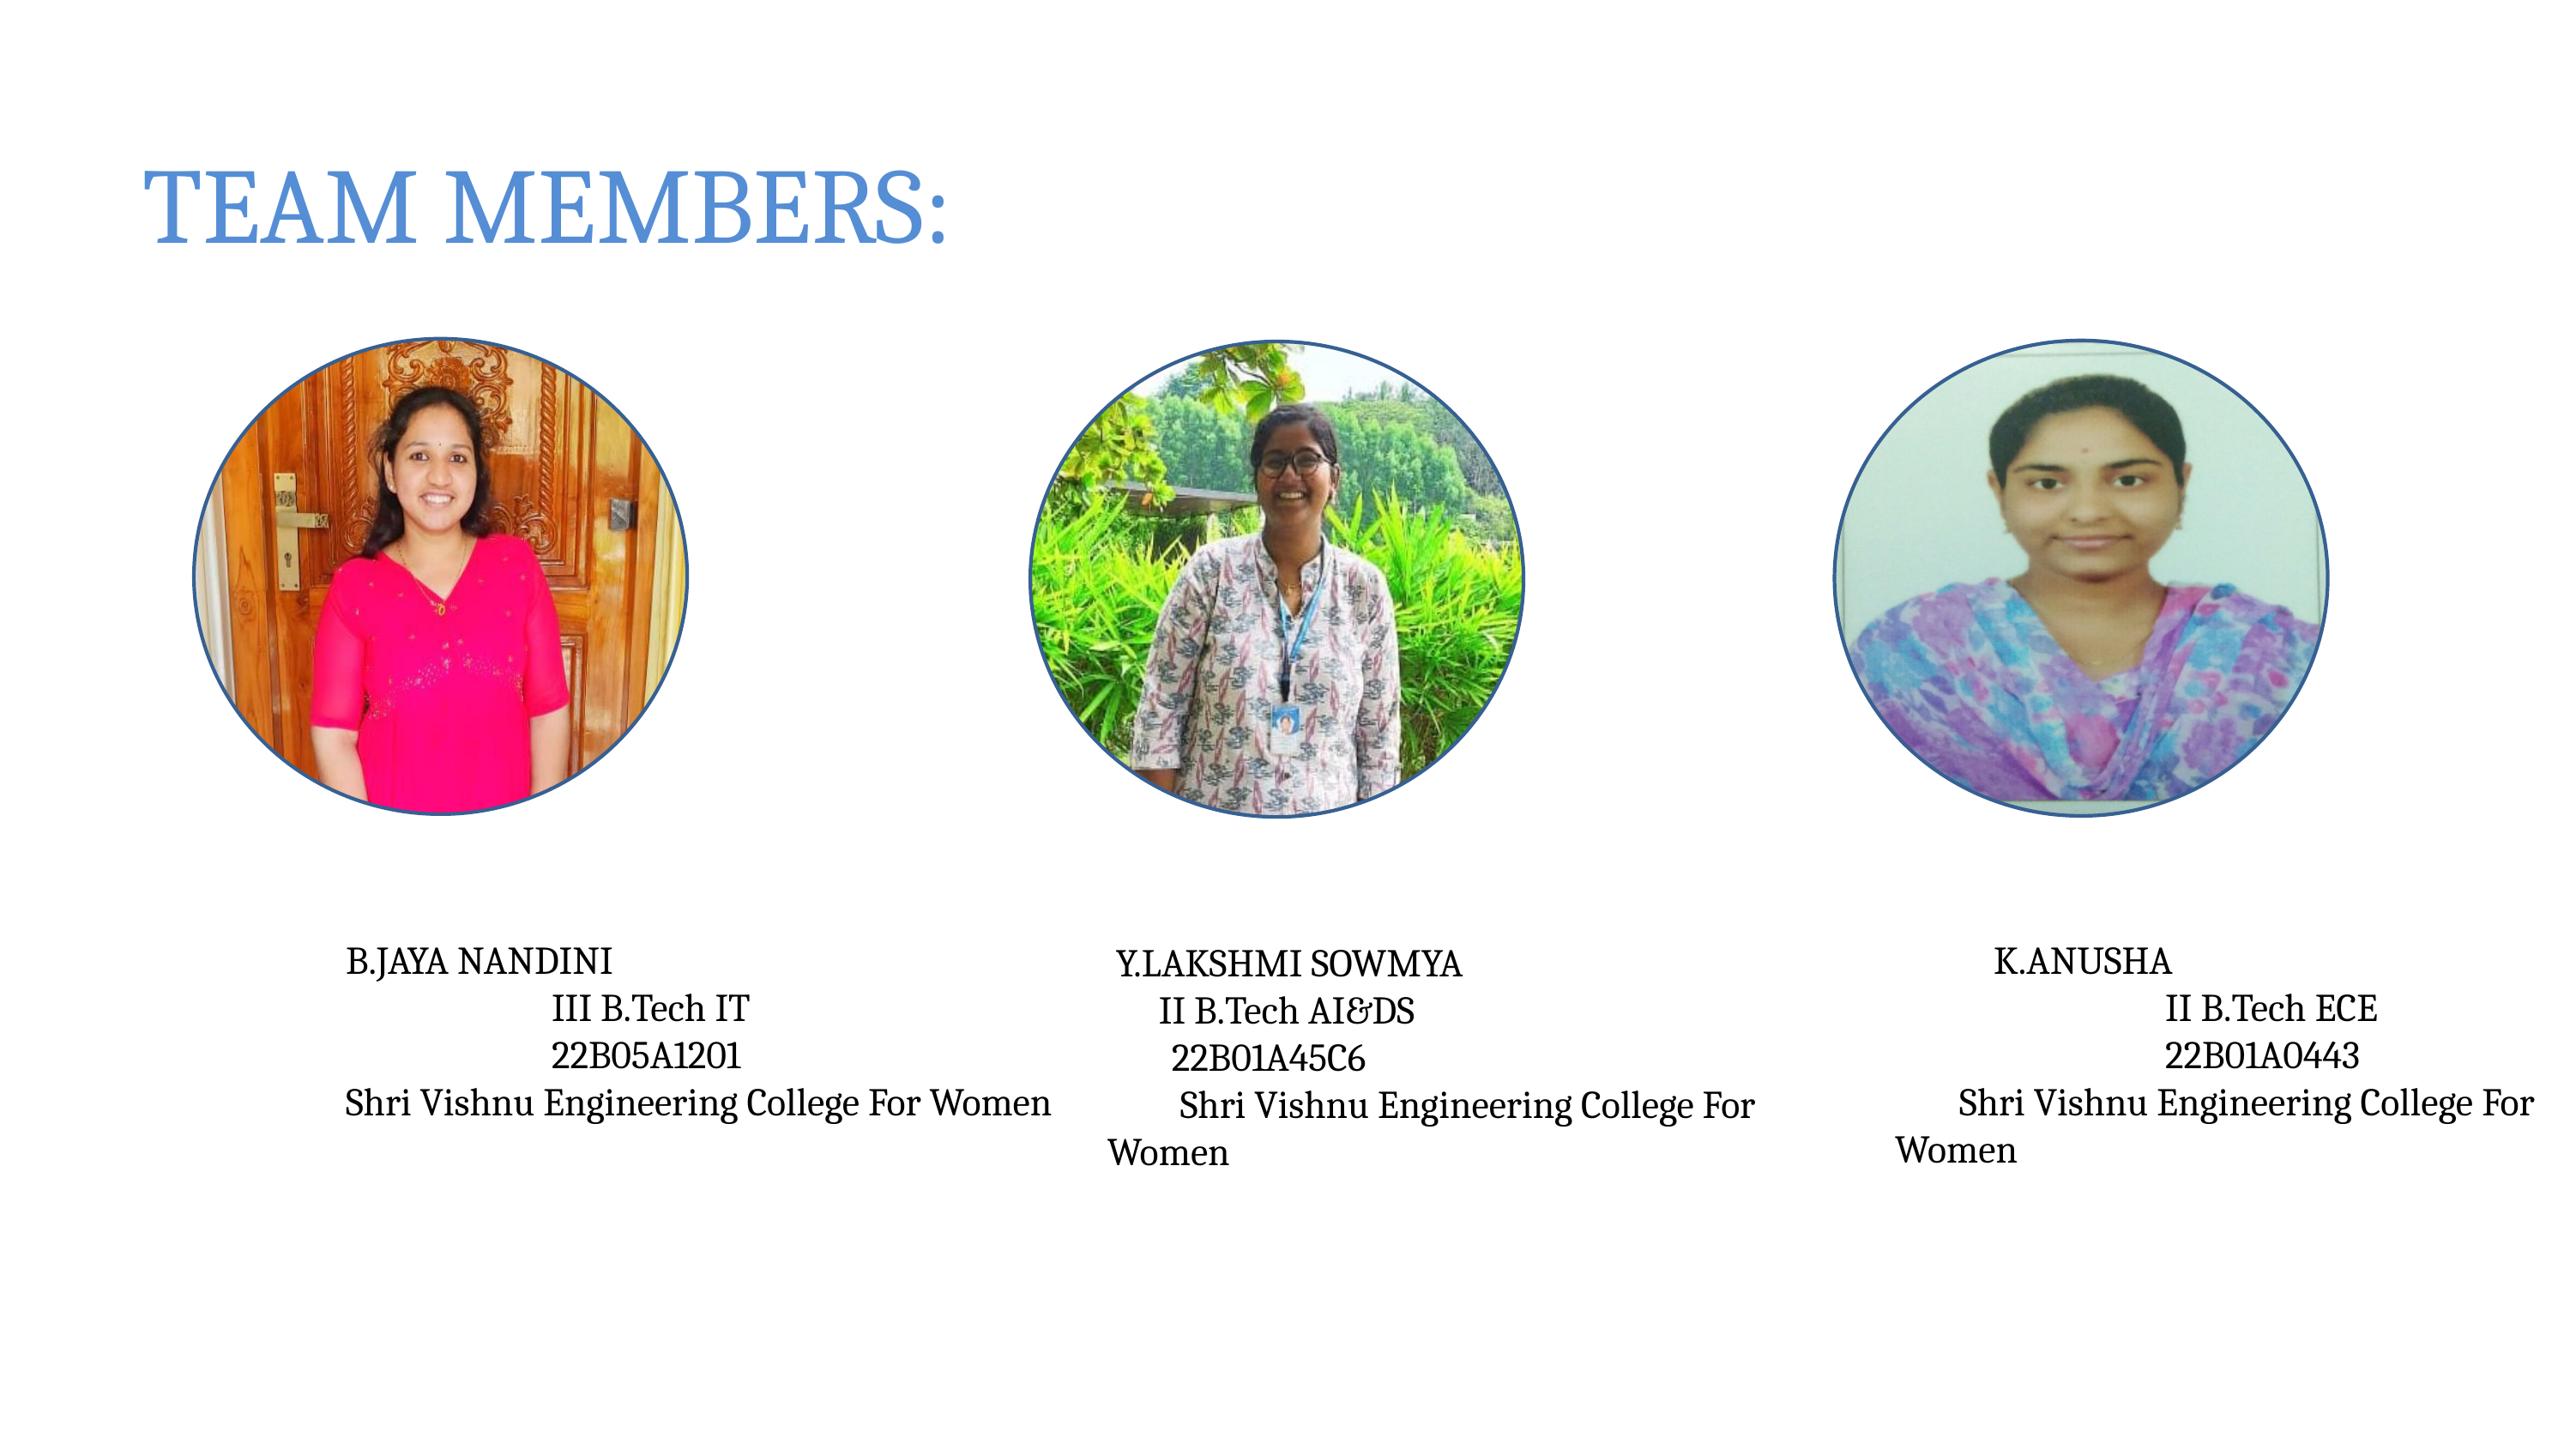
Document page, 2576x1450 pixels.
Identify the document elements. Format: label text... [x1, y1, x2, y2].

text_box [1832, 338, 2330, 819]
text_box B.JAYA NANDINI III B.Tech IT 22B05A1201 Shri Vishnu Engineering College For Women [140, 928, 1116, 1130]
text_box TEAM MEMBERS: [129, 130, 1418, 272]
text_box [191, 336, 690, 816]
text_box [1028, 339, 1526, 819]
text_box Y.LAKSHMI SOWMYA II B.Tech AI&DS 22B01A45C6 Shri Vishnu Engineering College For Women [966, 931, 1830, 1228]
text_box K.ANUSHA II B.Tech ECE 22B01A0443 Shri Vishnu Engineering College For Women [1753, 928, 2576, 1177]
